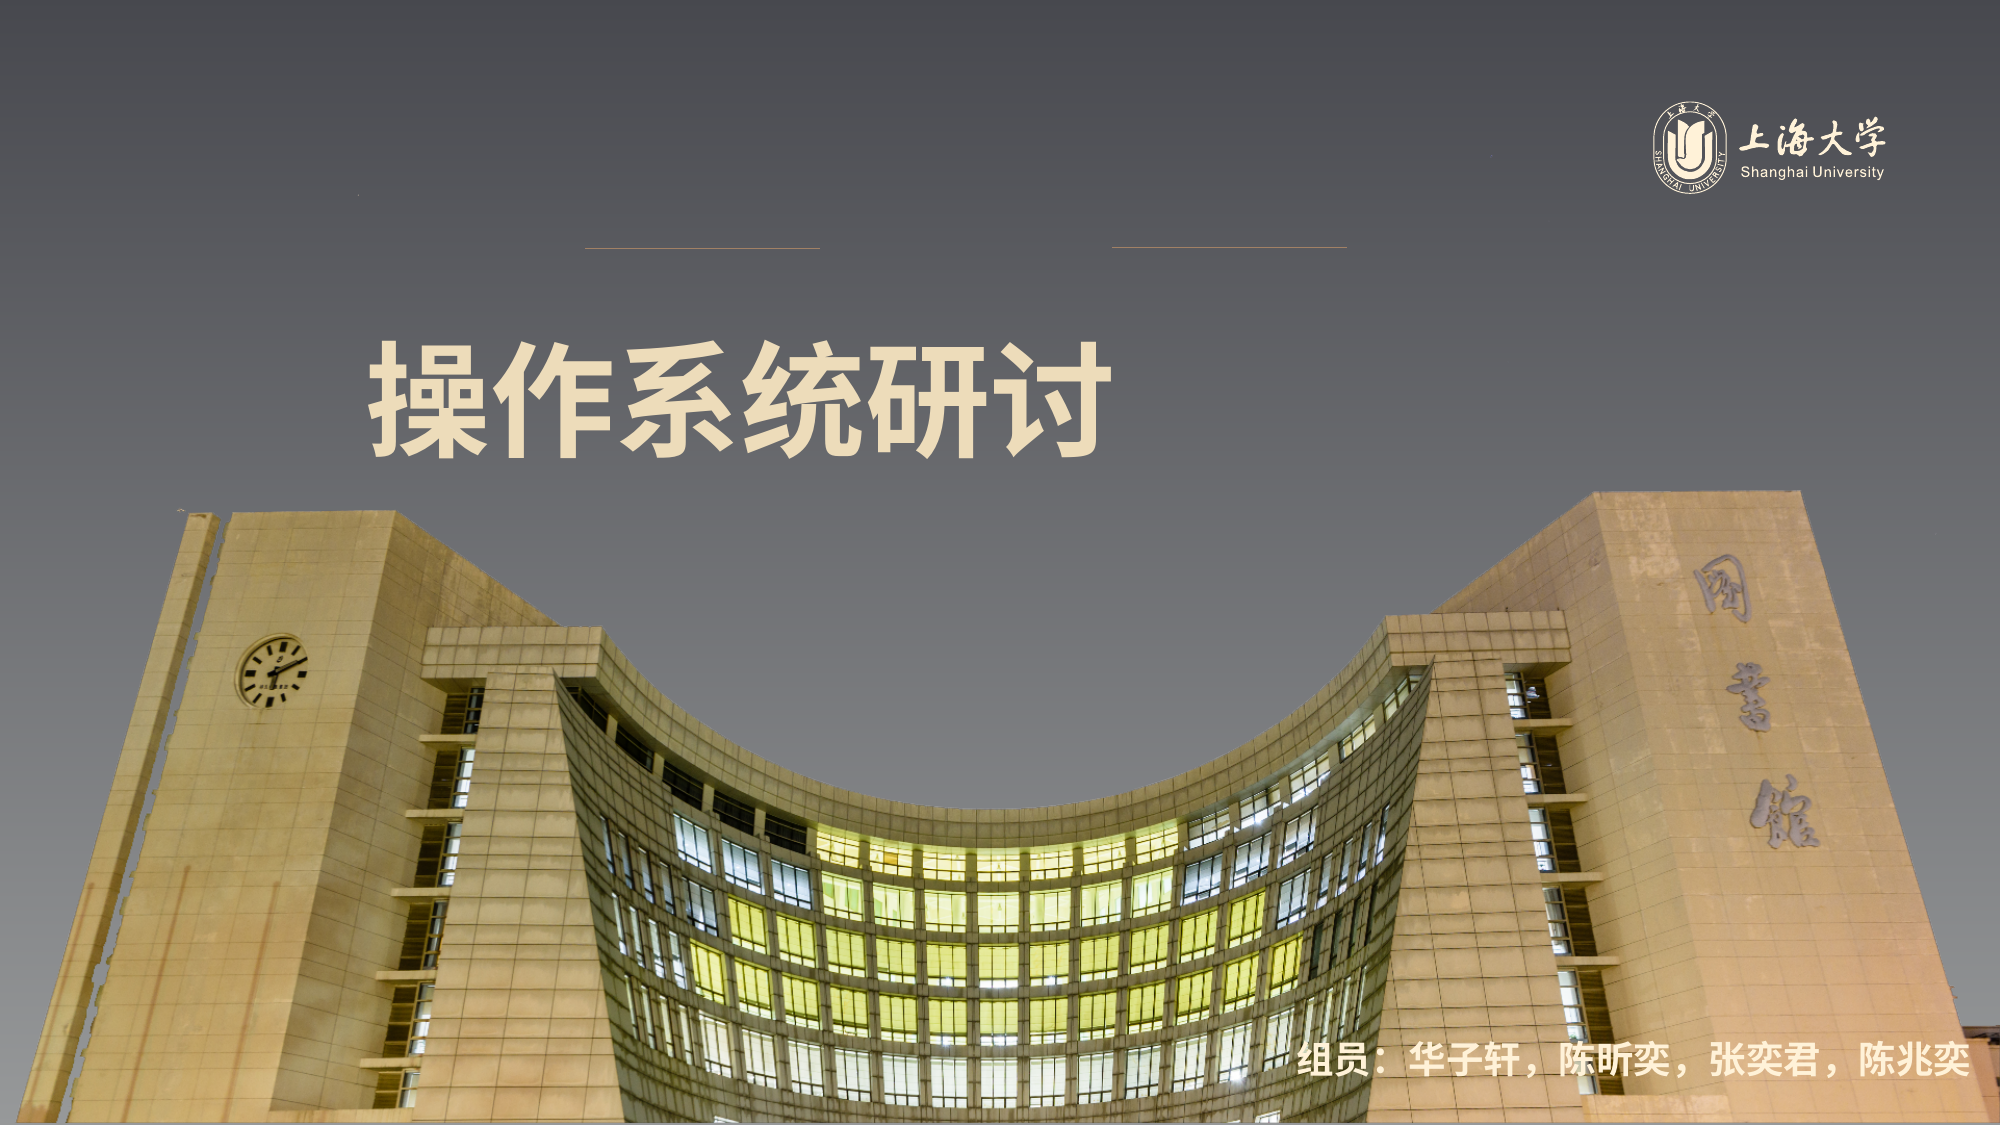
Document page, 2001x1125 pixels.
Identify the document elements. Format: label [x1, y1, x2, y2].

text_box [1653, 101, 1886, 194]
text_box [350, 196, 2000, 1082]
picture [0, 124, 2000, 1125]
